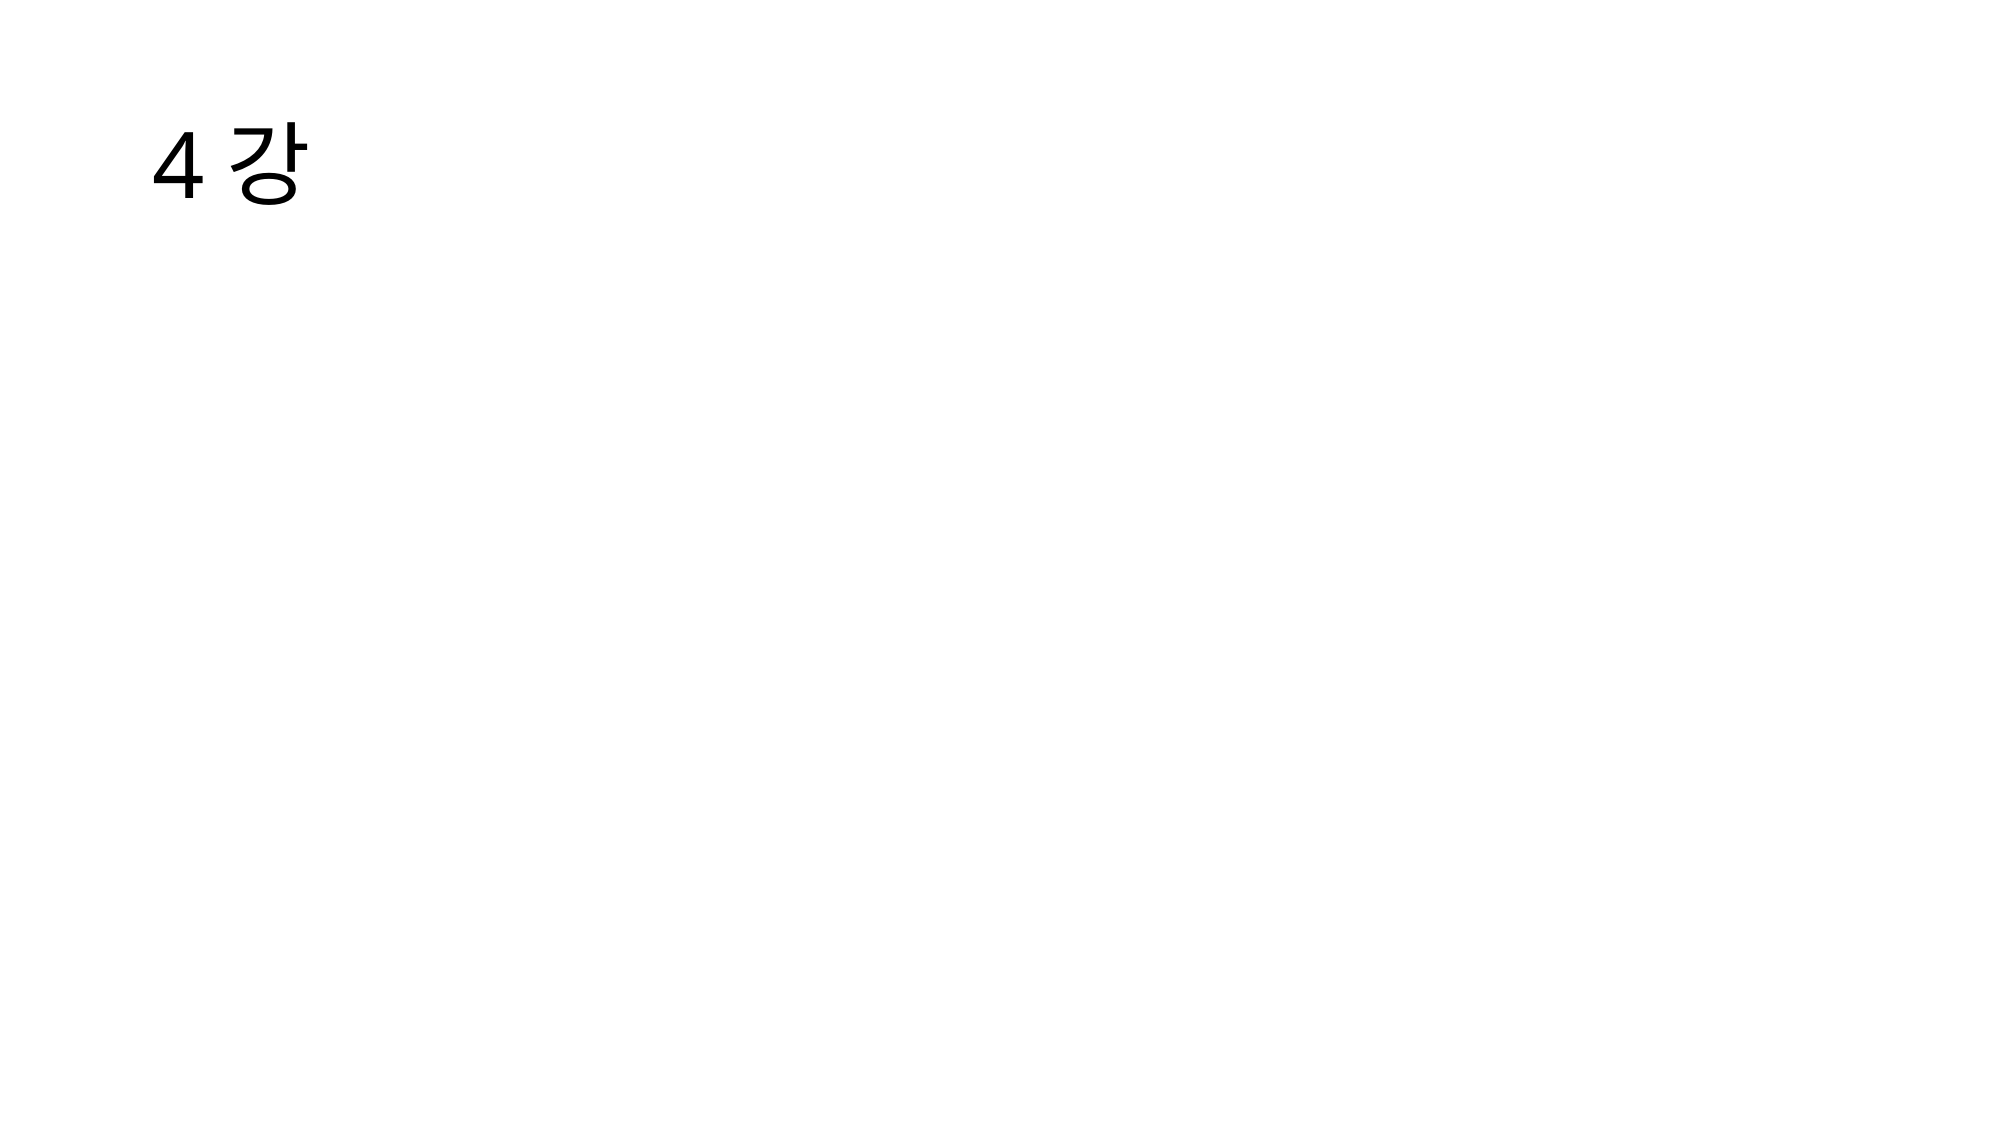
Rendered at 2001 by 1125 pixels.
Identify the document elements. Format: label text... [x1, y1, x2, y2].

title 4강 [137, 59, 1863, 278]
